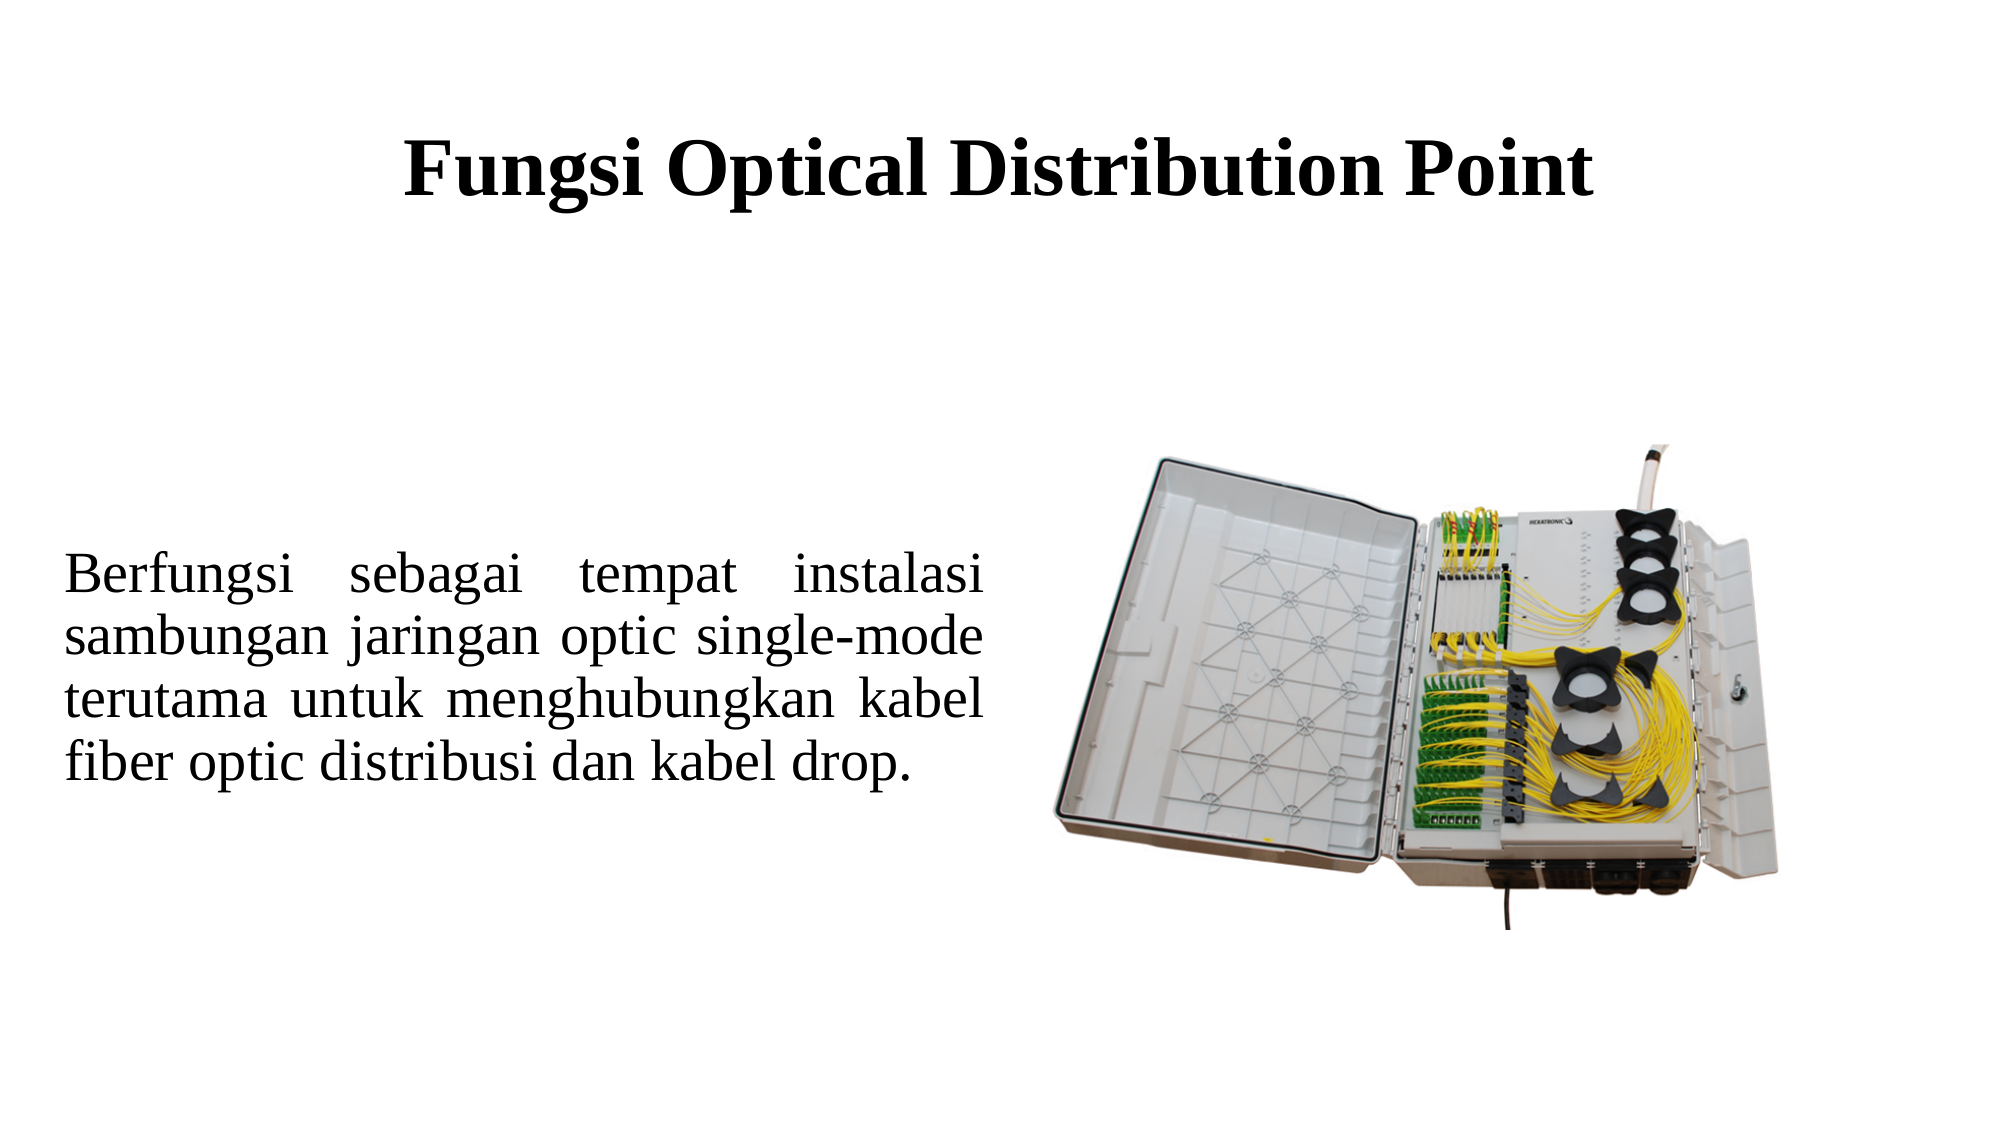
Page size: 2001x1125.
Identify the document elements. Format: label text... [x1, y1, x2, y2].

list Berfungsi sebagai tempat instalasi sambungan jaringan optic single-mode terutama untuk menghubungkan kabel fiber optic distribusi dan kabel drop. [49, 289, 1000, 1046]
title Fungsi Optical Distribution Point [137, 59, 1863, 278]
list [1044, 442, 1824, 930]
